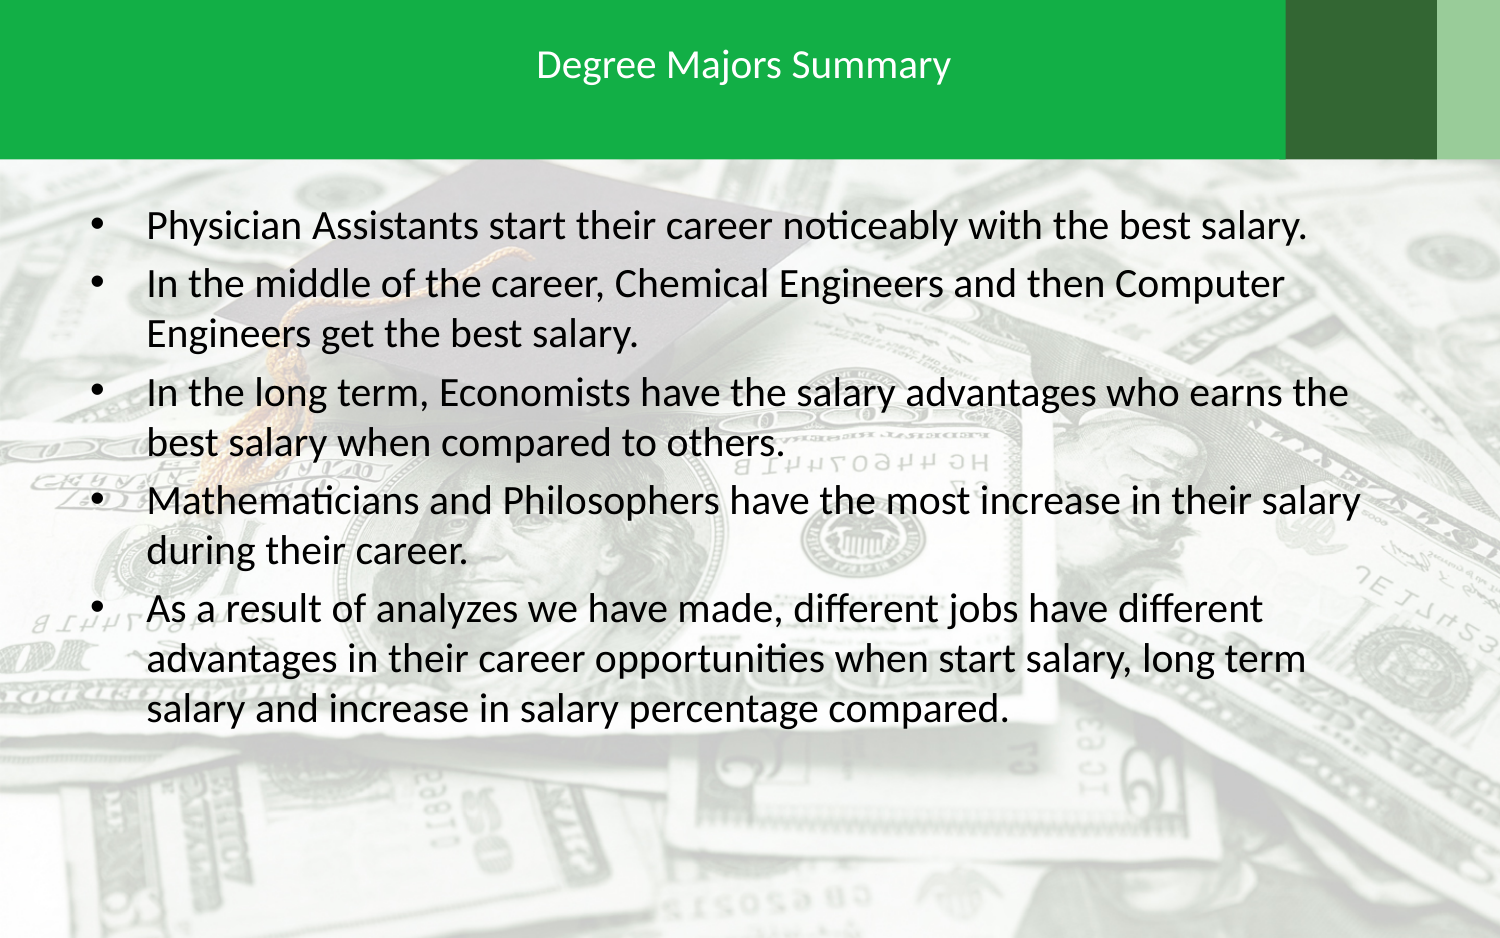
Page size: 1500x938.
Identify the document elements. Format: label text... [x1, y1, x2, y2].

list Physician Assistants start their career noticeably with the best salary. In the middle of the career, Chemical Engineers and then Computer Engineers get the best salary. In the long term, Economists have the salary advantages who earns the best salary when compared to others. Mathematicians and Philosophers have the most increase in their salary during their career. As a result of analyzes we have made, different jobs have different advantages in their career opportunities when start salary, long term salary and increase in salary percentage compared. [75, 190, 1425, 748]
picture [0, 160, 1500, 938]
title Degree Majors Summary [73, 6, 1424, 119]
